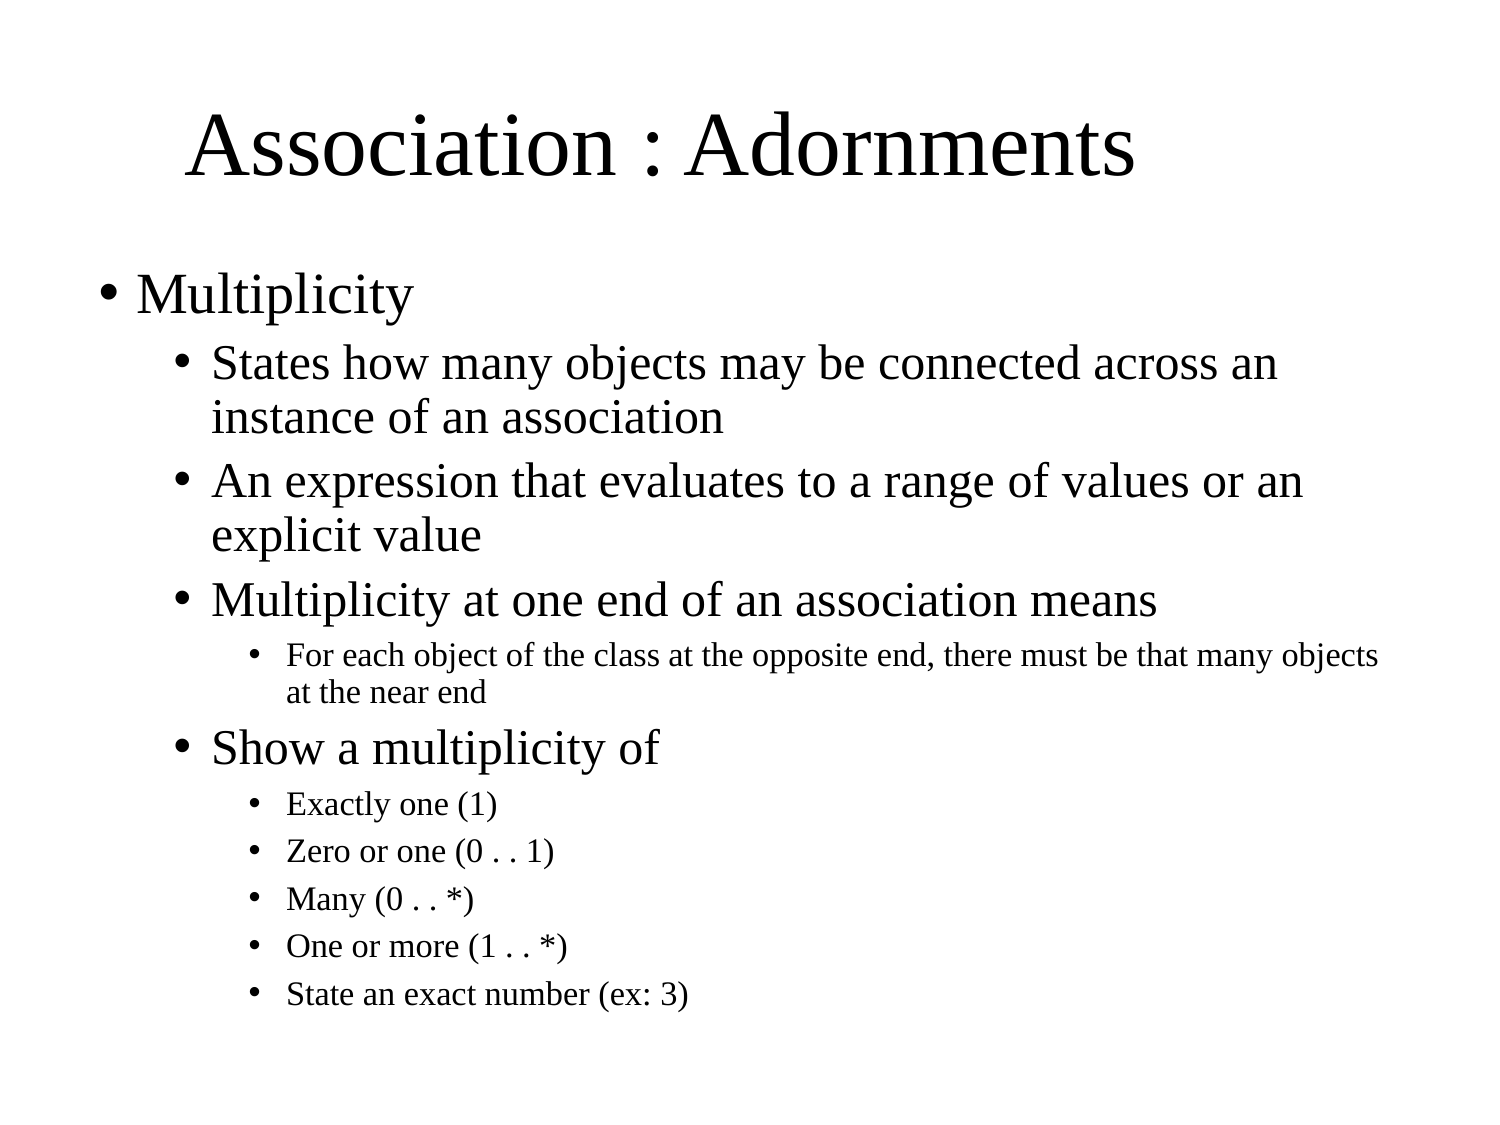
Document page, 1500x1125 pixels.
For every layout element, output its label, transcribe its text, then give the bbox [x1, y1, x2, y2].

list Multiplicity States how many objects may be connected across an instance of an association An expression that evaluates to a range of values or an explicit value Multiplicity at one end of an association means For each object of the class at the opposite end, there must be that many objects at the near end Show a multiplicity of Exactly one (1) Zero or one (0 . . 1) Many (0 . . *) One or more (1 . . *) State an exact number (ex: 3) [83, 255, 1417, 1050]
title Association : Adornments [169, 75, 1182, 217]
